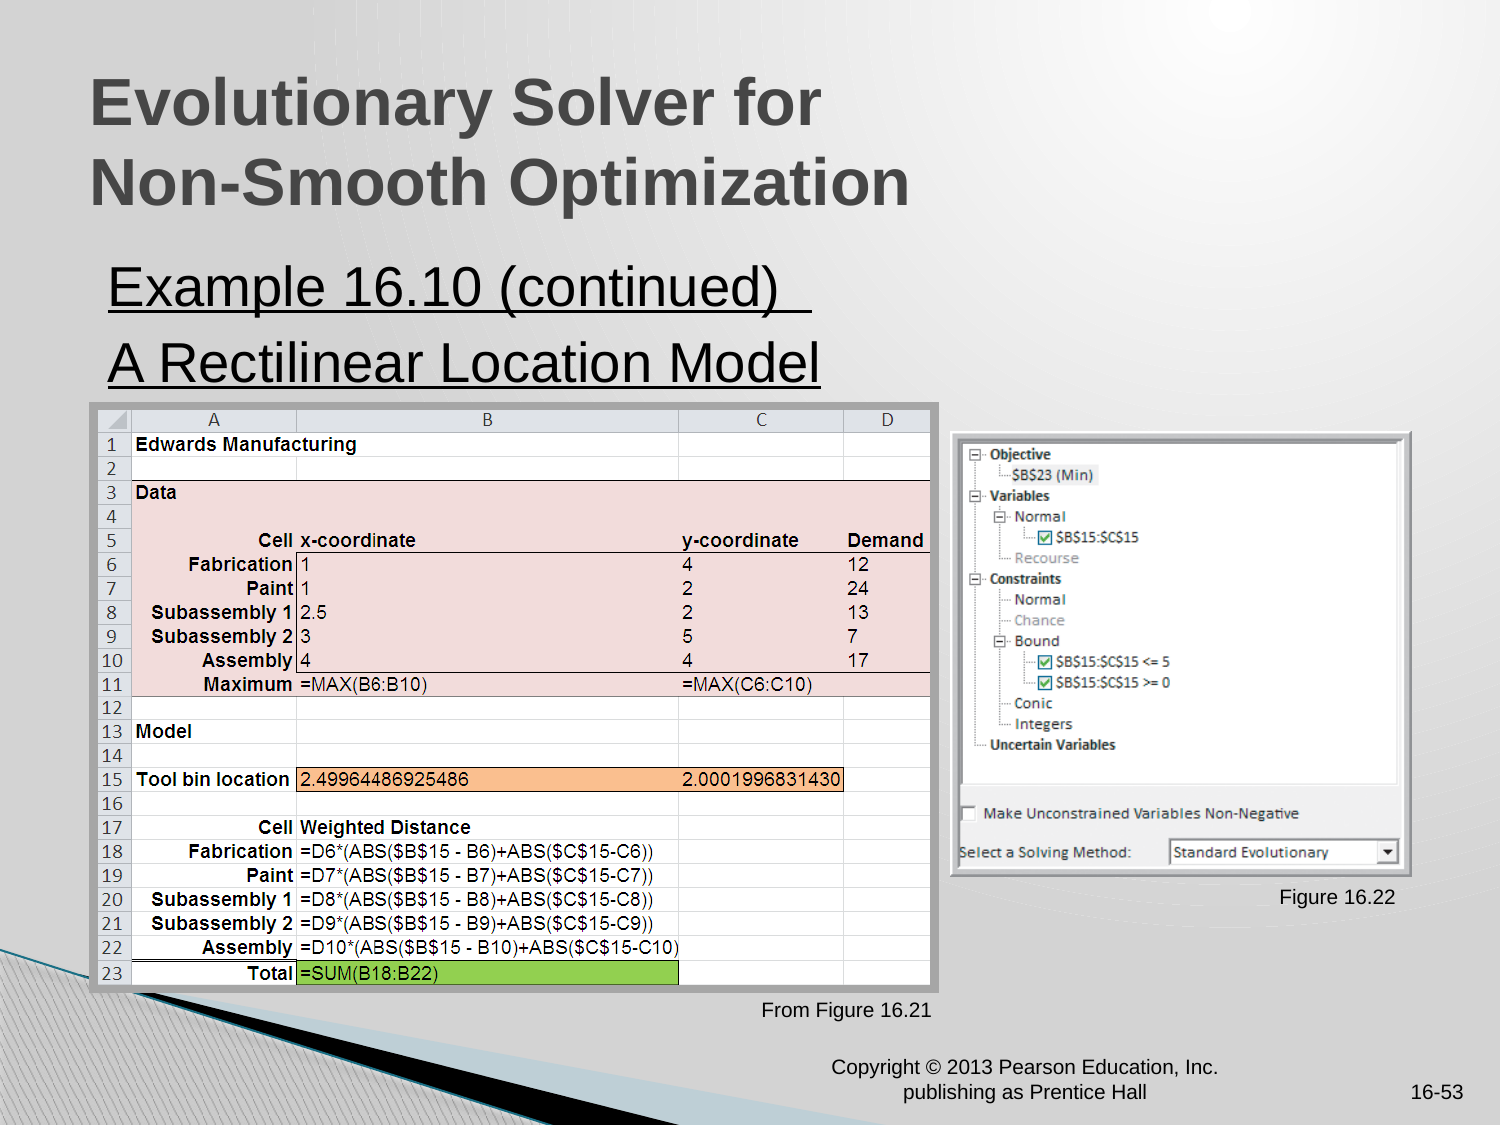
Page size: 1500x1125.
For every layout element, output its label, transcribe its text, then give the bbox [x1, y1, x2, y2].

list Example 16.10 (continued) A Rectilinear Location Model [74, 242, 1426, 986]
footer Copyright © 2013 Pearson Education, Inc. publishing as Prentice Hall [812, 1051, 1238, 1112]
picture [949, 431, 1412, 877]
text_box Figure 16.22 [1264, 887, 1411, 917]
title Evolutionary Solver for Non-Smooth Optimization [75, 45, 1425, 233]
picture [97, 409, 931, 986]
slide_number 16-53 [1362, 1051, 1479, 1112]
text_box From Figure 16.21 [746, 988, 947, 1029]
